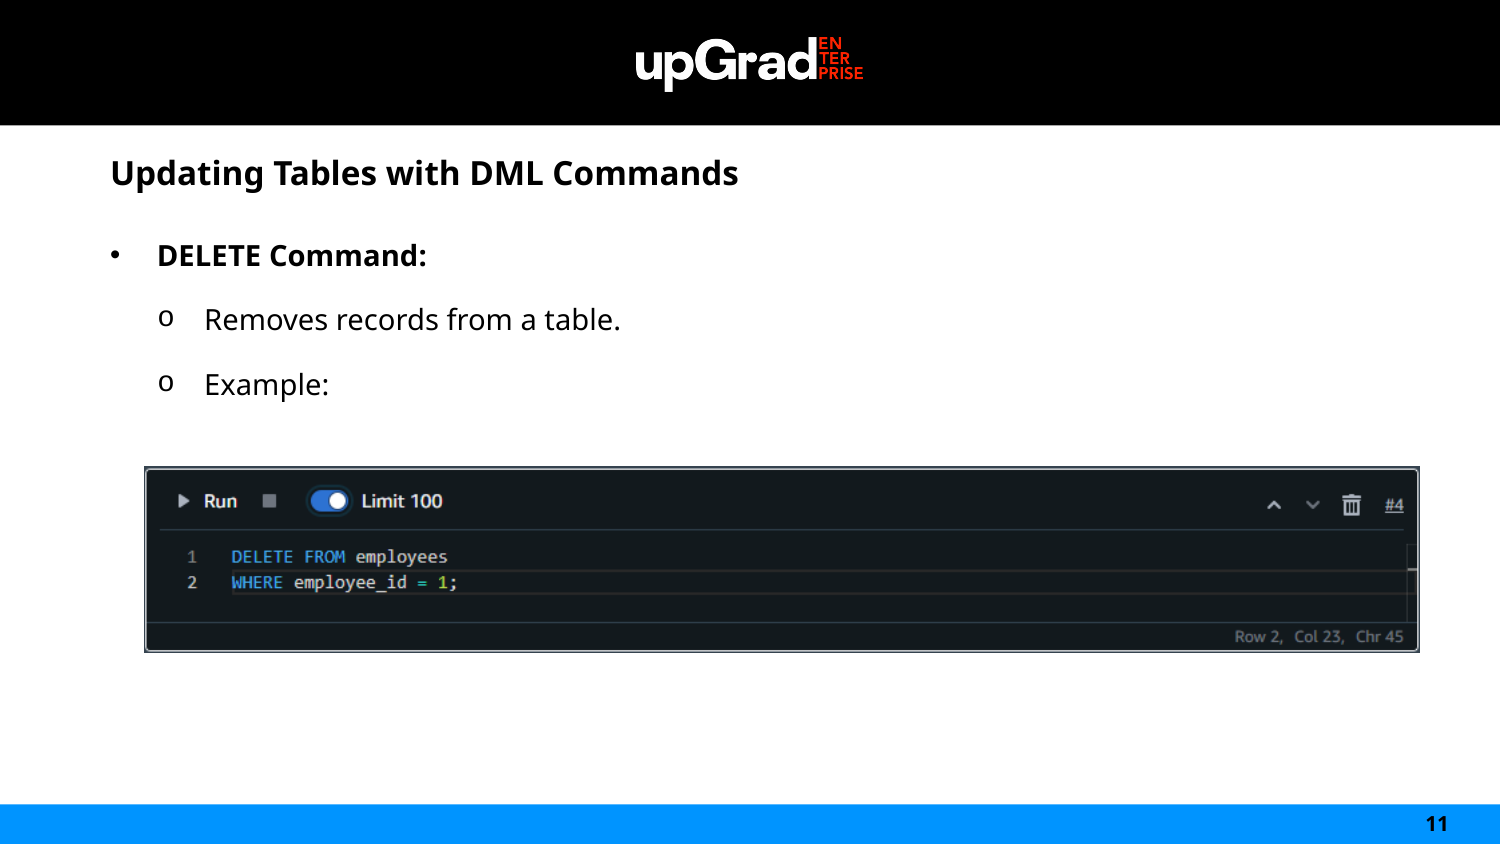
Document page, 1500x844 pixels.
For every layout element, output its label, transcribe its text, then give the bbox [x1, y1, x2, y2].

text_box Updating Tables with DML Commands [95, 145, 1043, 200]
picture [143, 466, 1420, 653]
slide_number 11 [1402, 802, 1464, 844]
text_box DELETE Command: Removes records from a table. Example: [95, 220, 1469, 409]
picture [636, 37, 863, 92]
